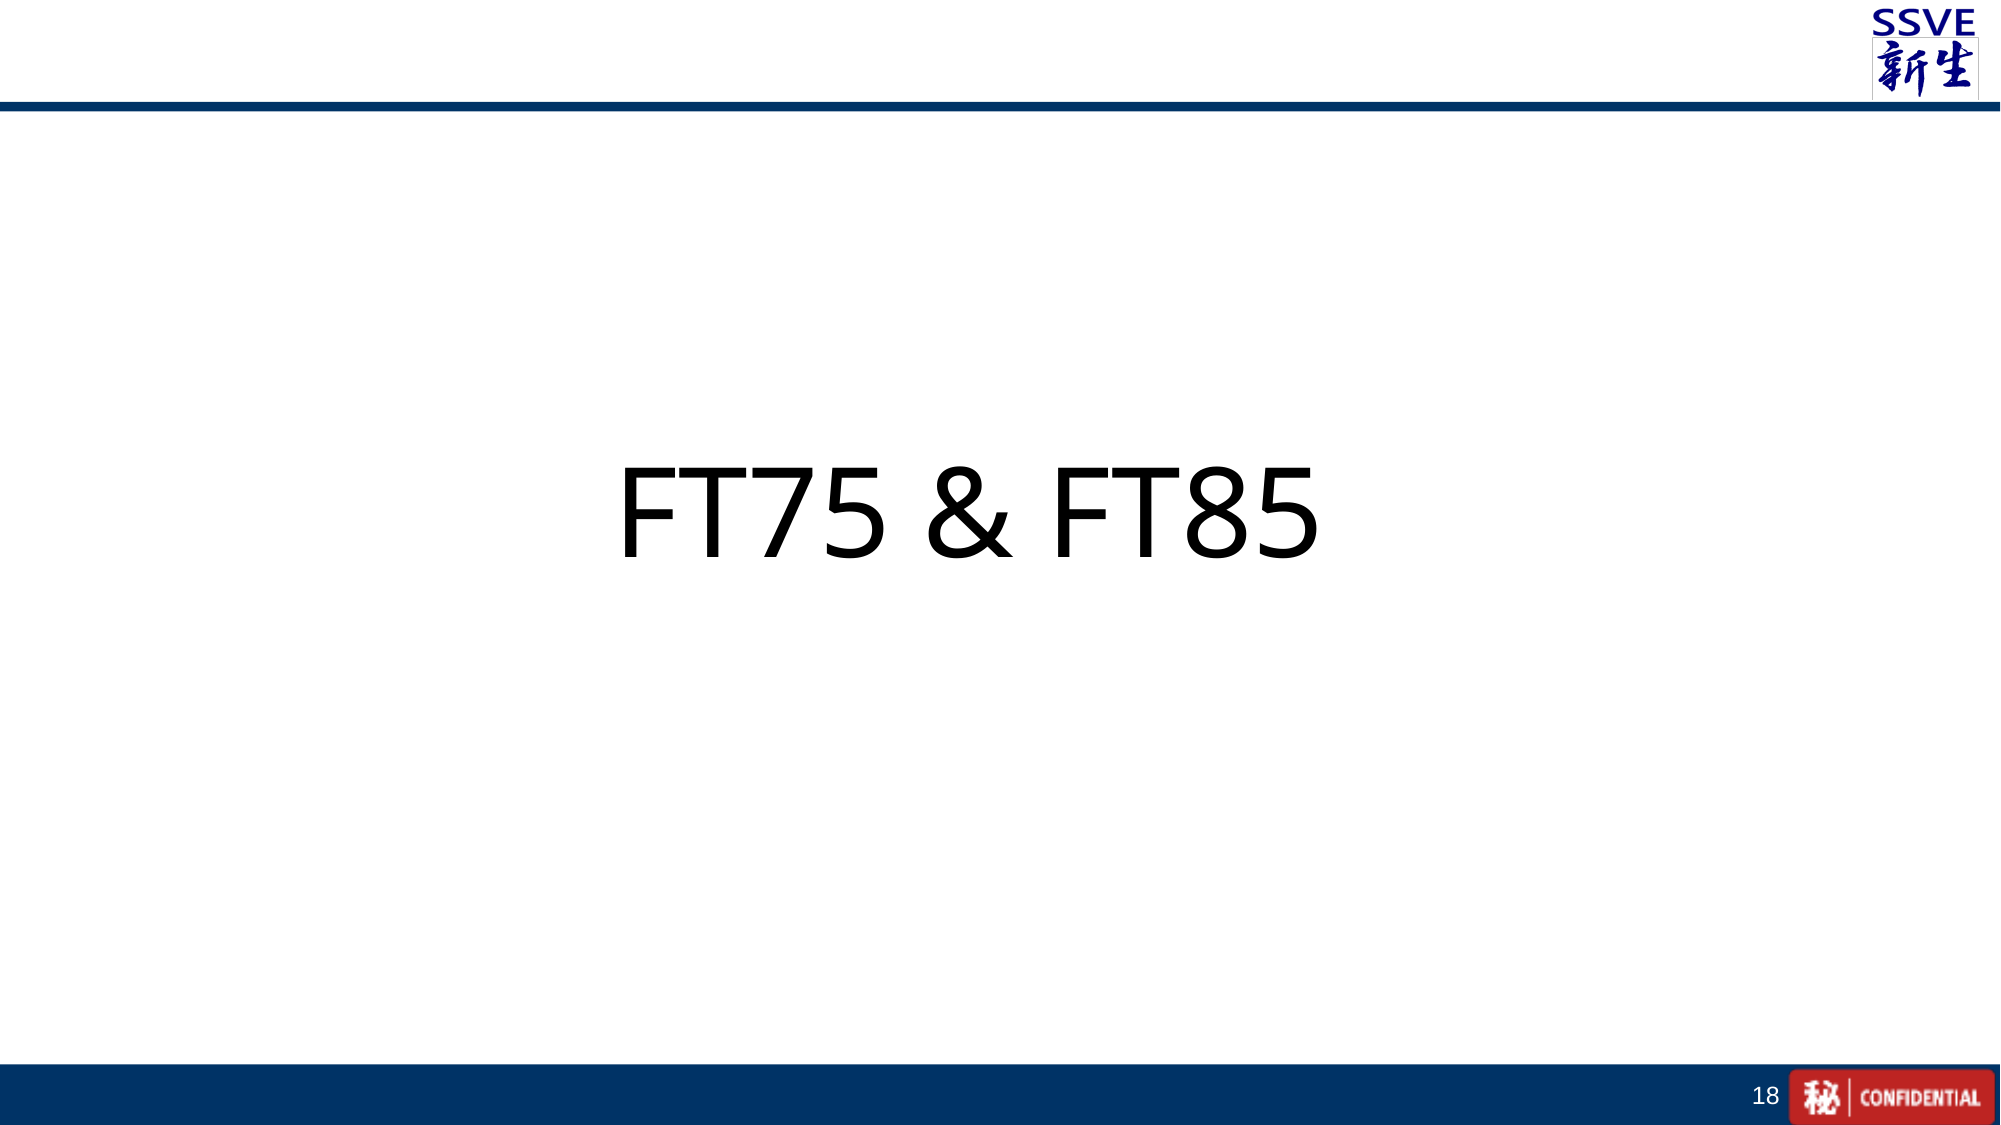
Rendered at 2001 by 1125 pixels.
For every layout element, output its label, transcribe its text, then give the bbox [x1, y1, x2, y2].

picture [1795, 1064, 2000, 1125]
slide_number 18 [1344, 1064, 1795, 1125]
picture [1870, 2, 1982, 100]
text_box FT75 & FT85 [406, 424, 1532, 590]
